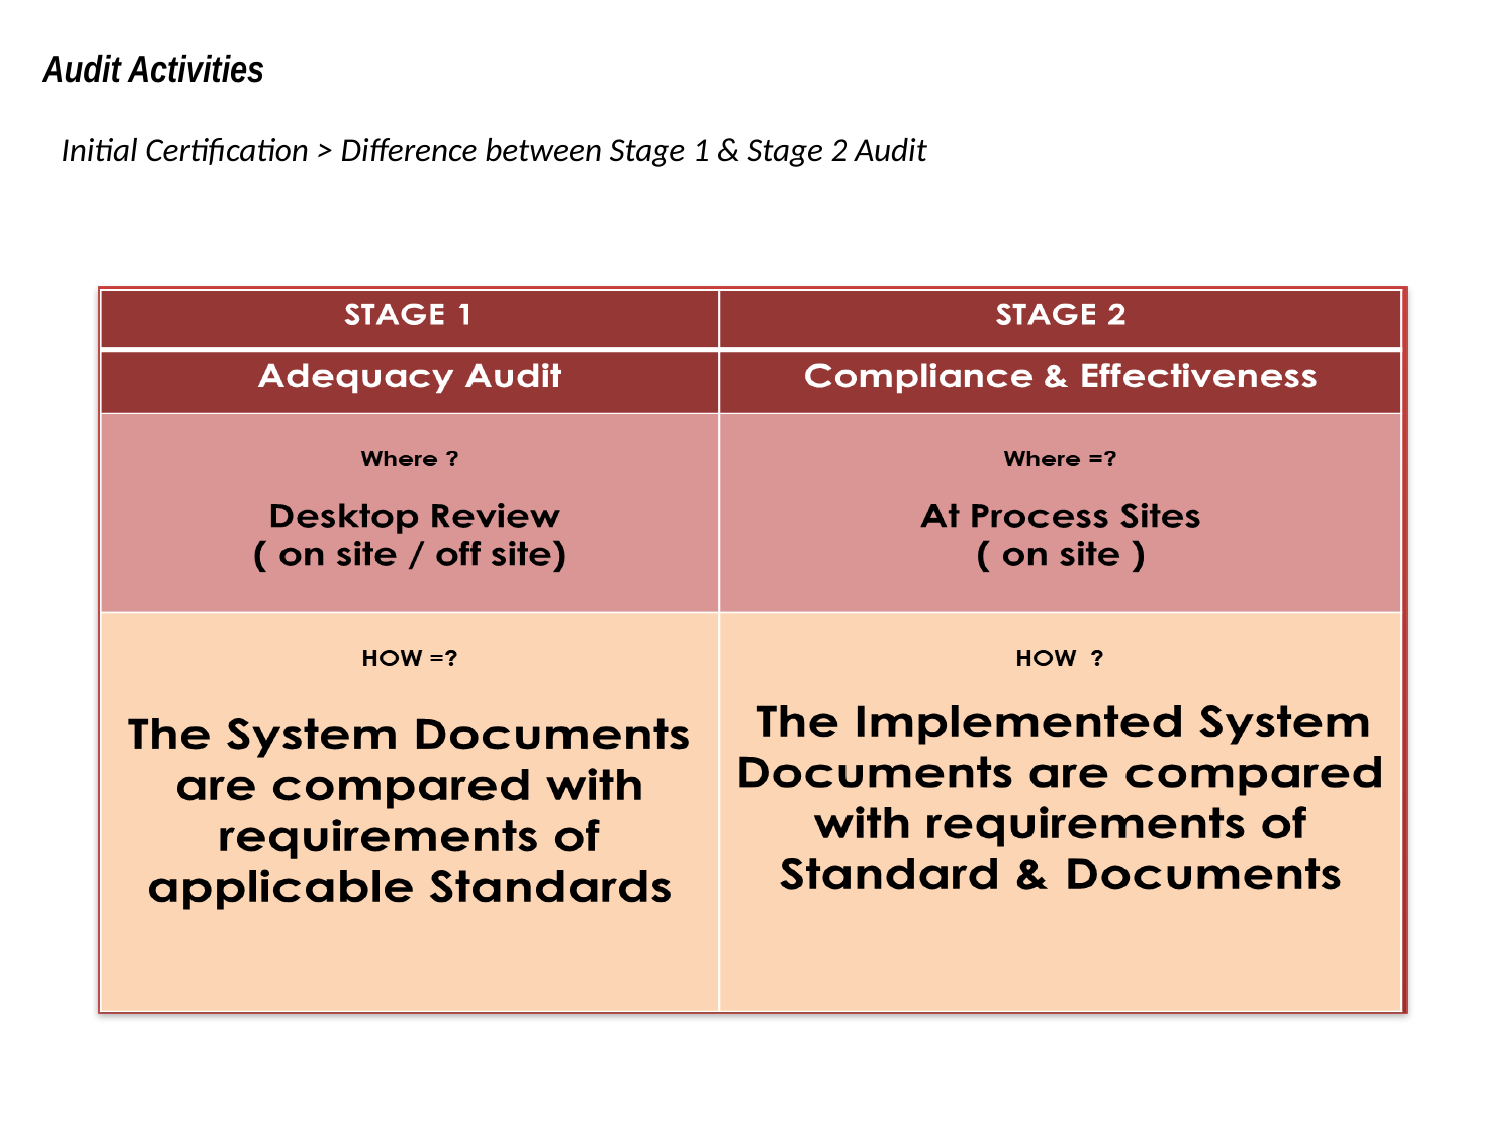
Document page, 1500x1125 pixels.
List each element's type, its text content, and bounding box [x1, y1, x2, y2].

text_box Audit Activities [27, 37, 368, 120]
text_box Initial Certification > Difference between Stage 1 & Stage 2 Audit [46, 121, 950, 176]
picture [99, 287, 1407, 1014]
